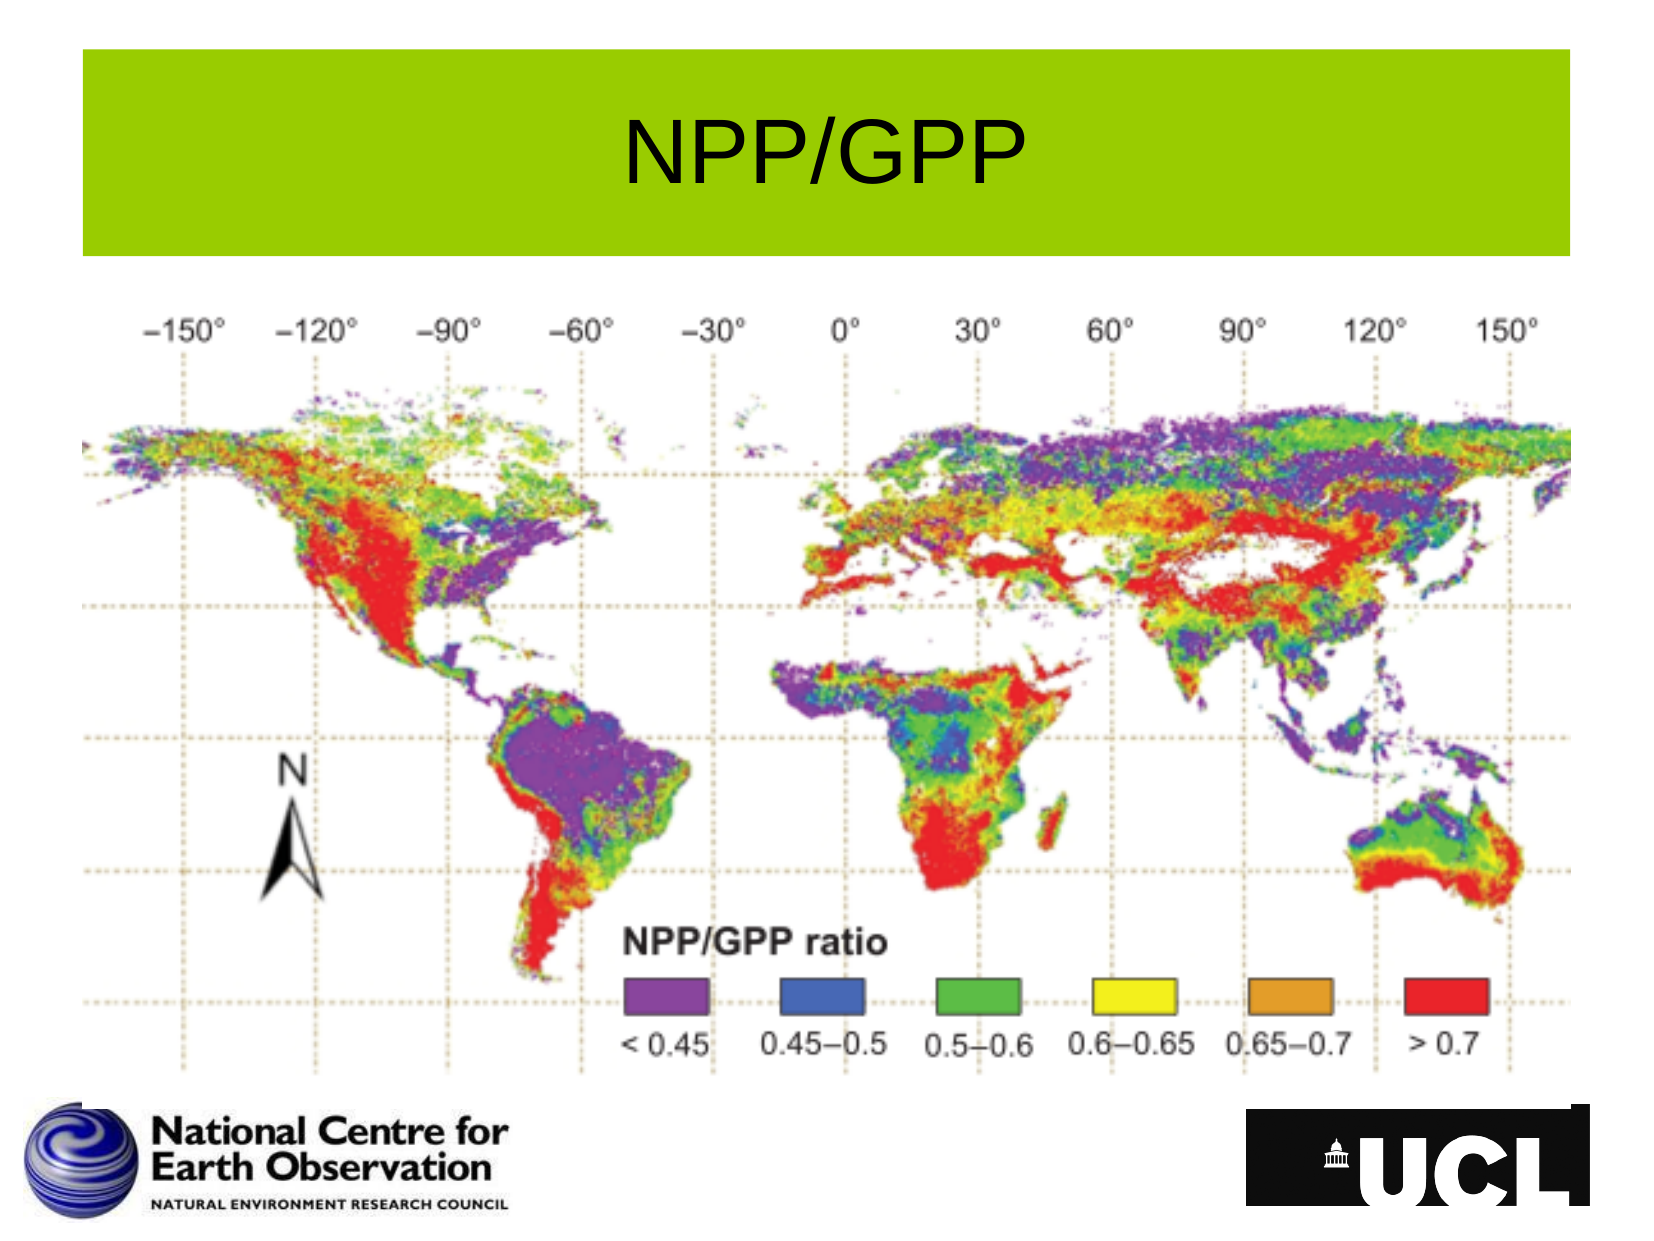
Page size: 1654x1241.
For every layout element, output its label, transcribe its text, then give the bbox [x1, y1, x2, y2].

title NPP/GPP [82, 49, 1571, 257]
picture [23, 289, 1590, 1223]
